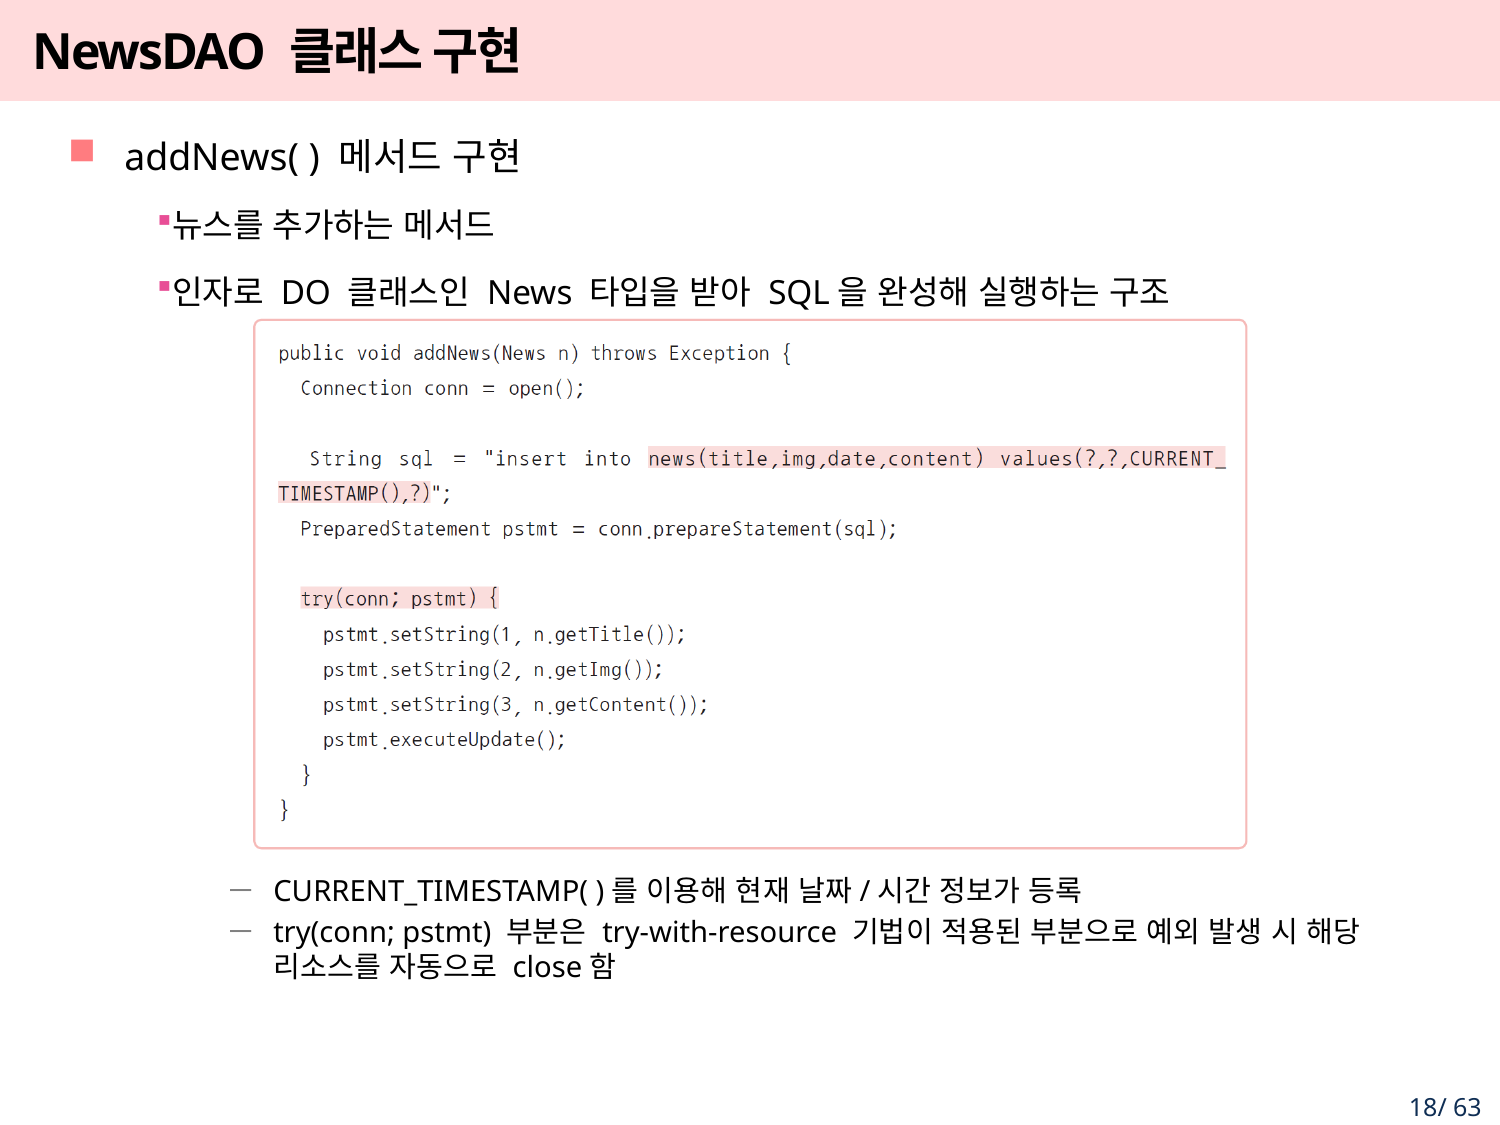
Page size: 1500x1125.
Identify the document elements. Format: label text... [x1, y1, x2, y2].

picture [249, 314, 1251, 854]
title NewsDAO 클래스 구현 [17, 10, 1295, 89]
list addNews( ) 메서드 구현 뉴스를 추가하는 메서드 인자로 DO 클래스인 News 타입을 받아 SQL을 완성해 실행하는 구조 CURRENT_TIMESTAMP( )를 이용해 현재 날짜/시간 정보가 등록 try(conn; pstmt) 부분은 try-with-resource 기법이 적용된 부분으로 예외 발생 시 해당 리소스를 자동으로 close함 [53, 125, 1425, 1005]
